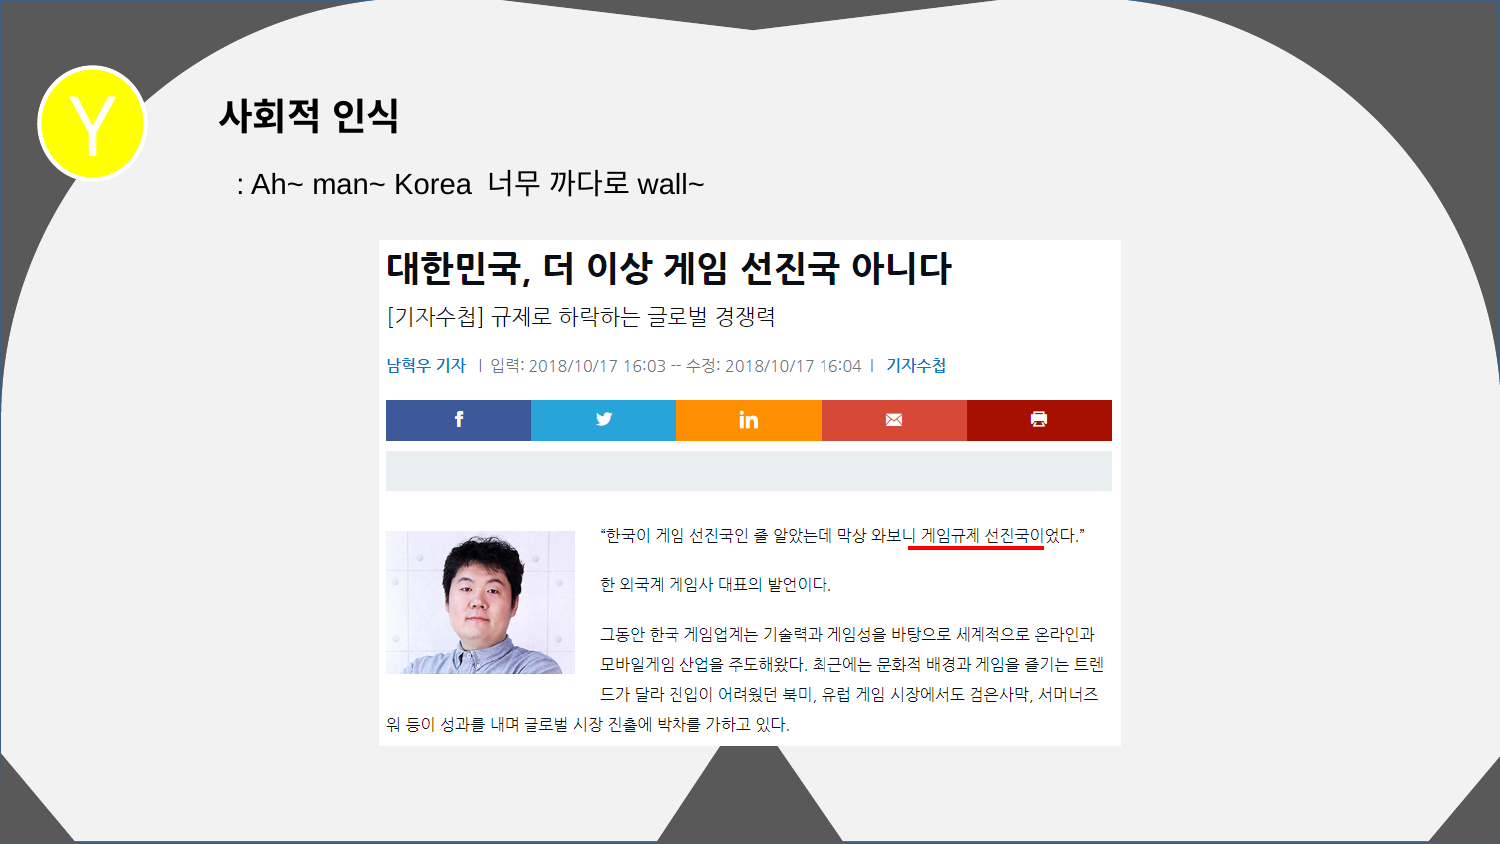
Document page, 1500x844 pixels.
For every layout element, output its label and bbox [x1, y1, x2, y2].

picture [378, 239, 1122, 746]
text_box [196, 85, 721, 210]
